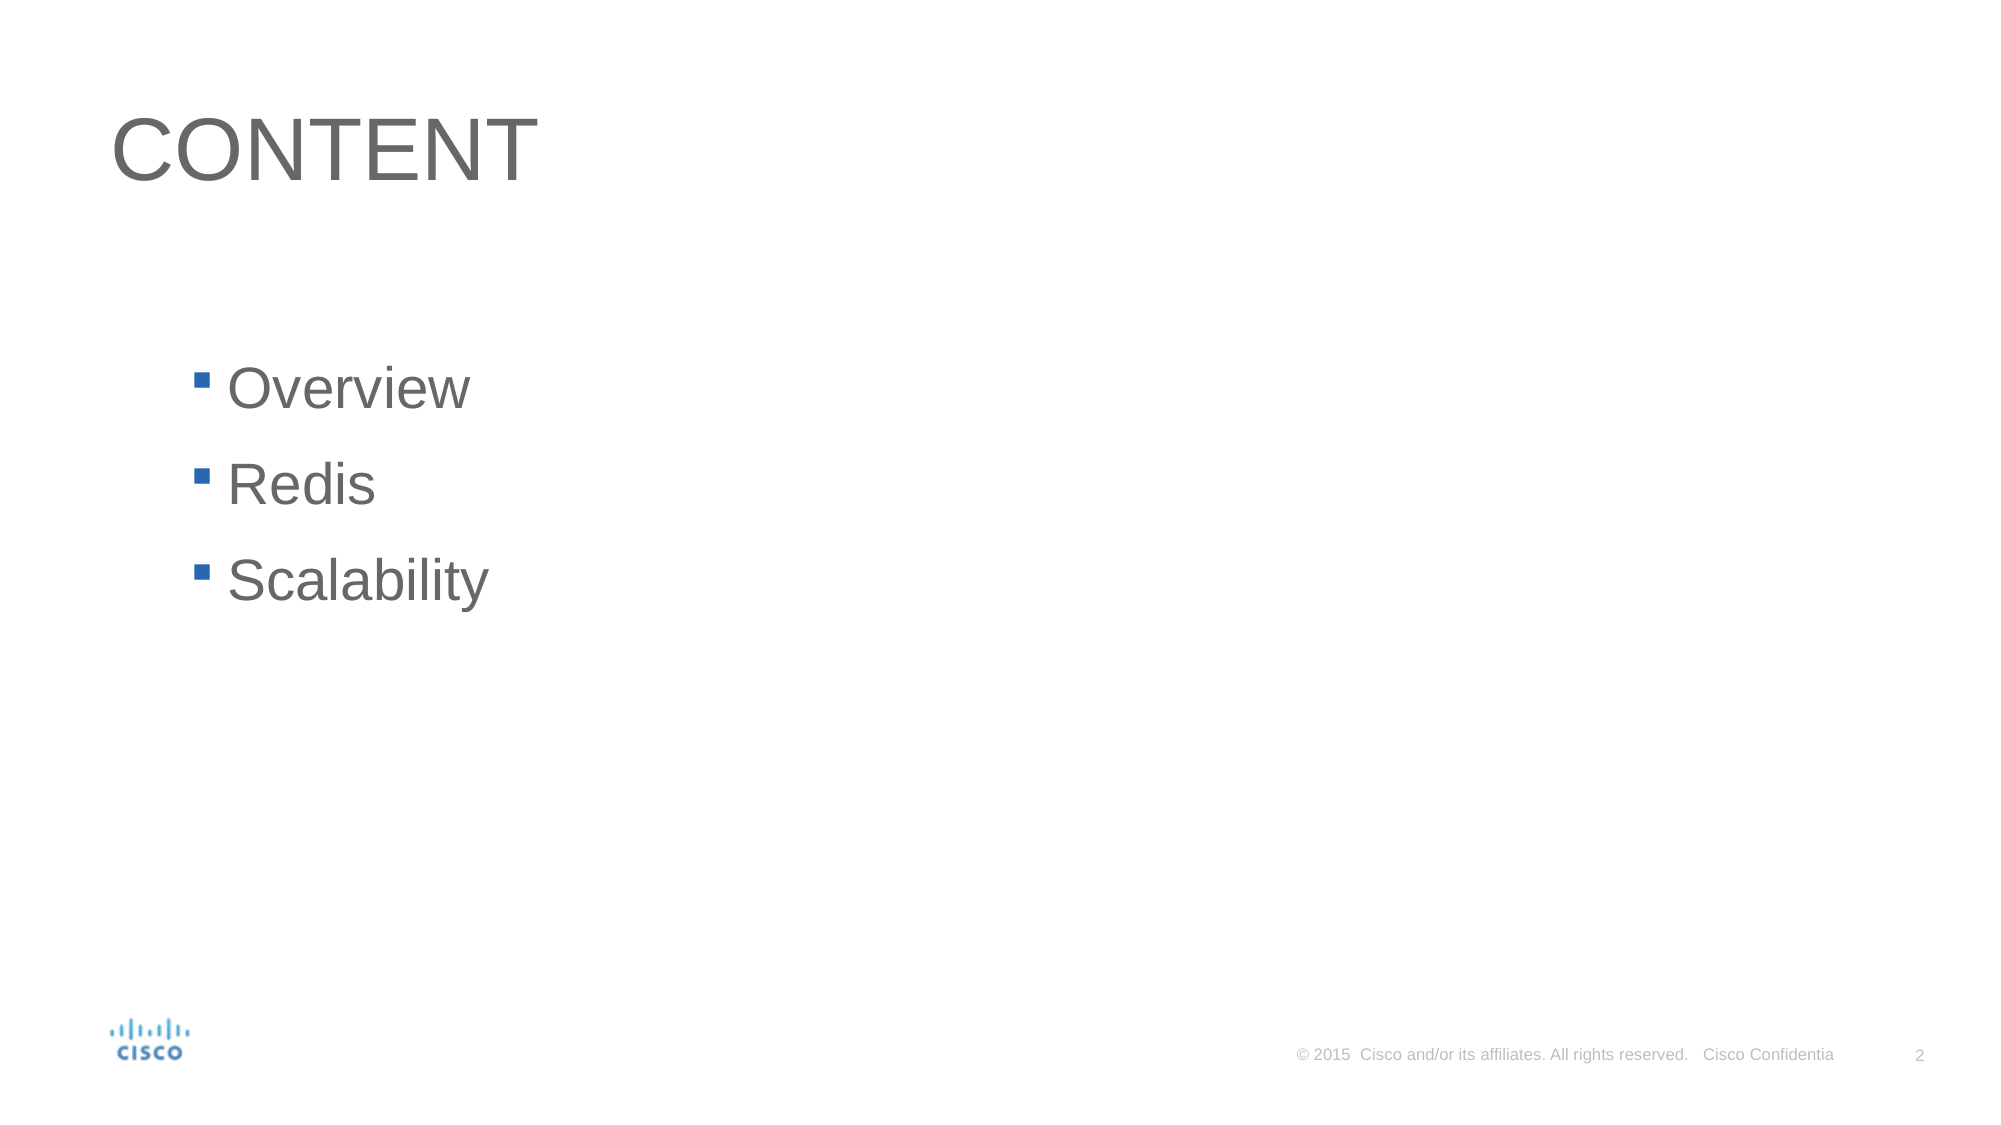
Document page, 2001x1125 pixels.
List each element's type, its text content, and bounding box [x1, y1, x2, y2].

list Overview Redis Scalability [175, 348, 1826, 1013]
picture [103, 1011, 198, 1070]
title CONTENT [95, 74, 1922, 235]
